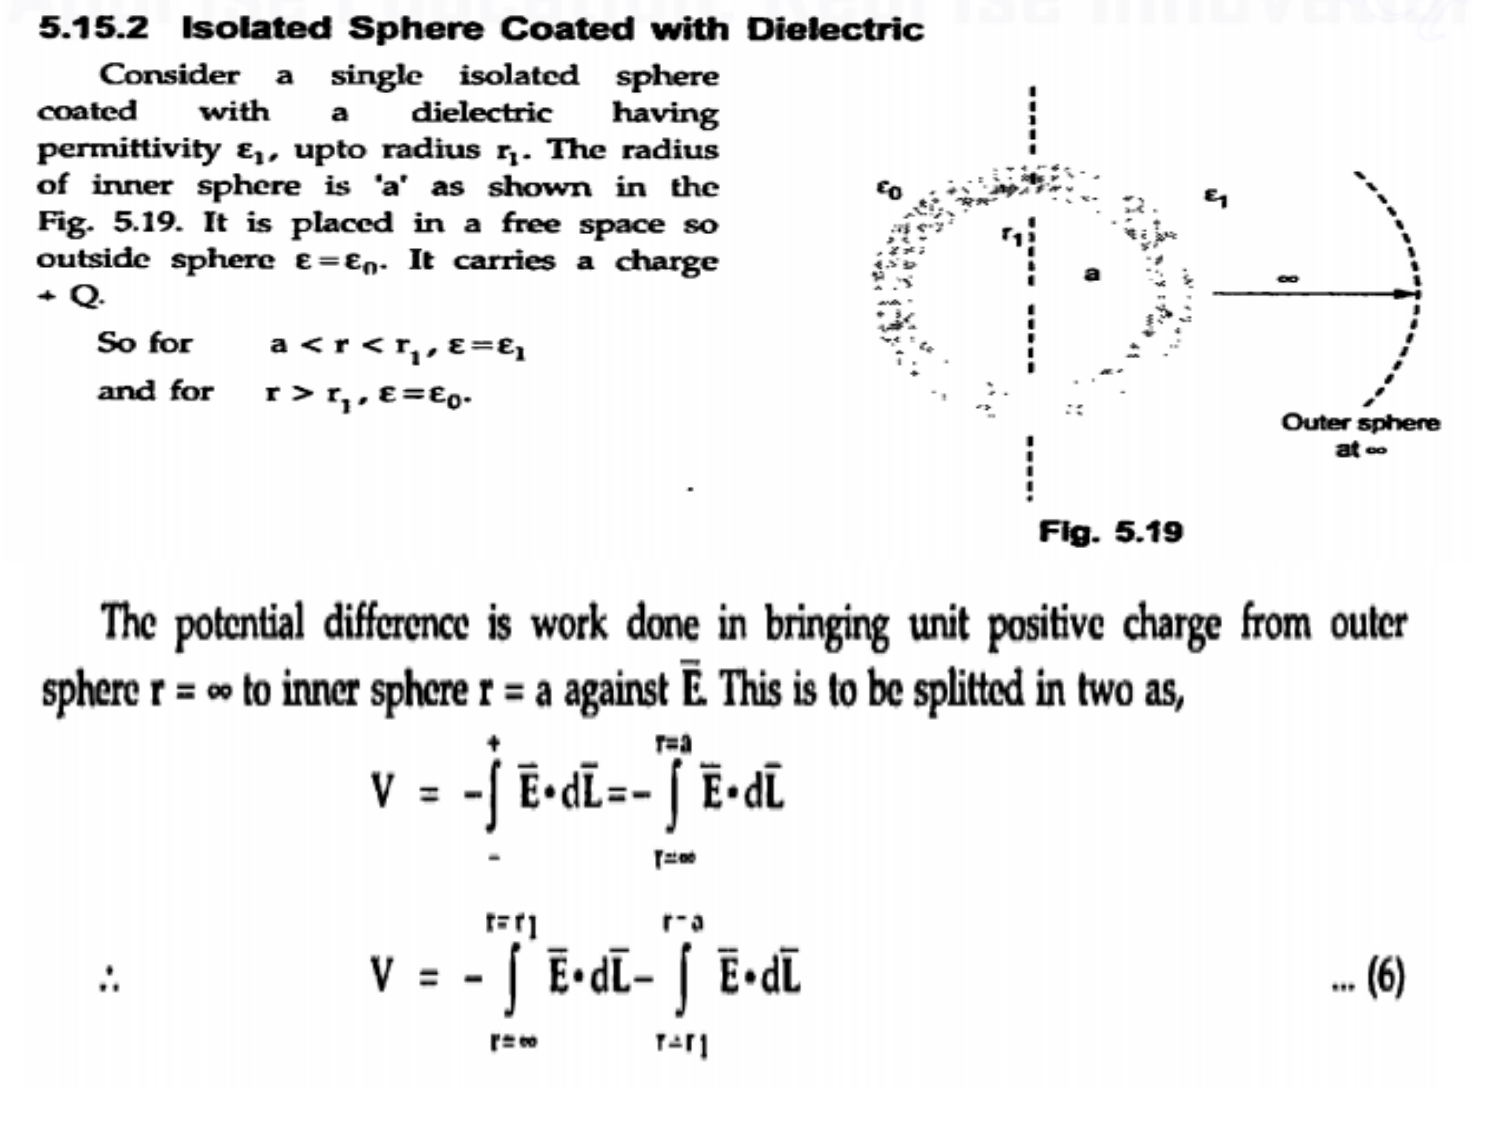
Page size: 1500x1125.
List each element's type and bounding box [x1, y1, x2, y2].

picture [24, 562, 1438, 1088]
list [0, 0, 1476, 563]
